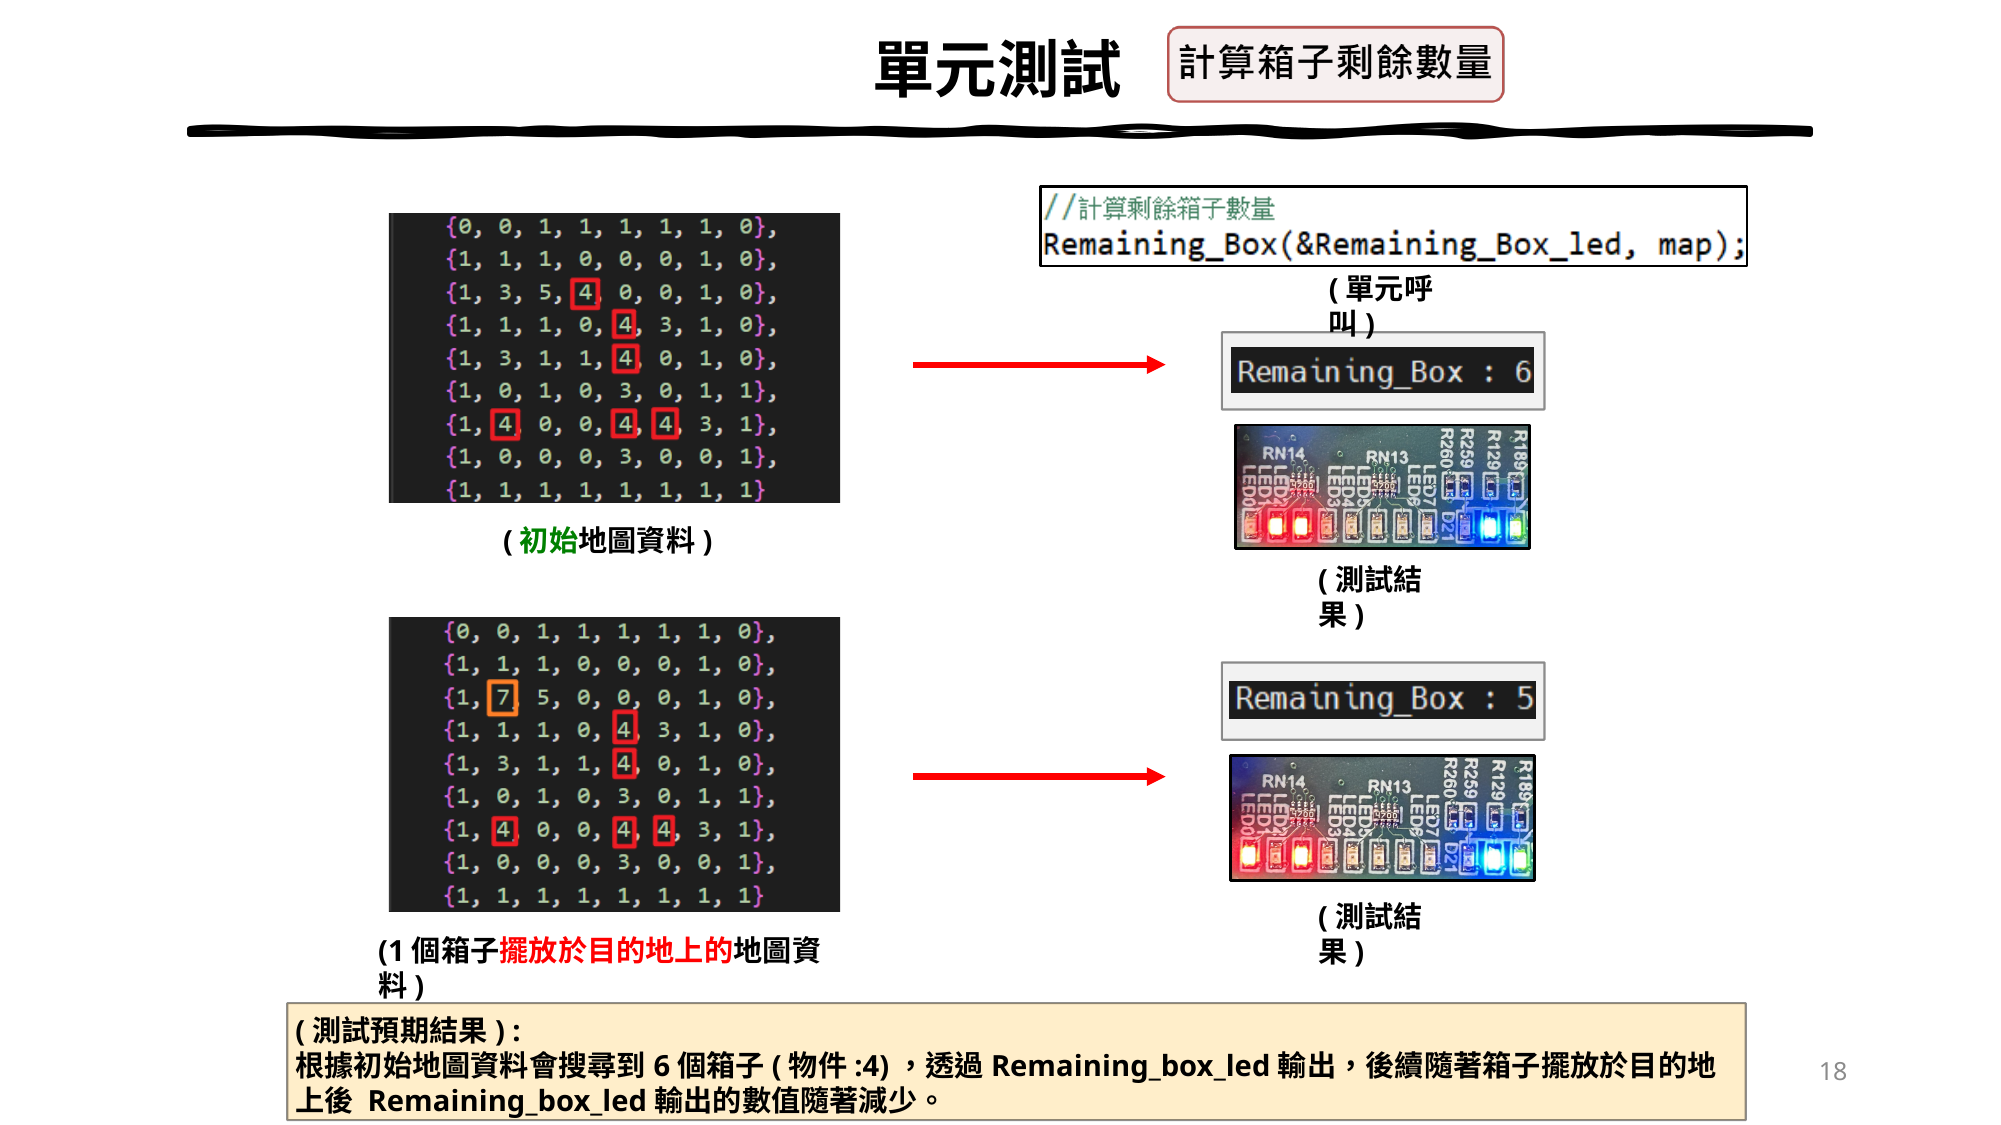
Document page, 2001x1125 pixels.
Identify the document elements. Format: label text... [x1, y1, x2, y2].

picture [388, 213, 841, 503]
picture [1231, 347, 1534, 393]
picture [1236, 426, 1529, 548]
picture [388, 617, 841, 912]
slide_number 18 [1754, 1042, 1863, 1103]
picture [1229, 680, 1536, 720]
text_box 單元測試 [857, 22, 1142, 105]
picture [1041, 187, 1746, 265]
text_box (1個箱子擺放於目的地上的地圖資料) [363, 924, 866, 1010]
picture [1231, 756, 1534, 880]
text_box (單元呼叫) [1314, 265, 1474, 347]
text_box (測試結果) [1303, 890, 1462, 976]
text_box (測試預期結果) : 根據初始地圖資料會搜尋到6個箱子(物件:4)，透過Remaining_box_led輸出，後續隨著箱子擺放於目的地上後 Remaining_box_led輸出的數值隨著減少。 [280, 1004, 1754, 1125]
text_box (測試結果) [1303, 554, 1462, 639]
text_box (初始地圖資料) [488, 514, 739, 565]
picture [179, 0, 1821, 150]
text_box [1221, 331, 1546, 411]
text_box [1221, 661, 1546, 741]
